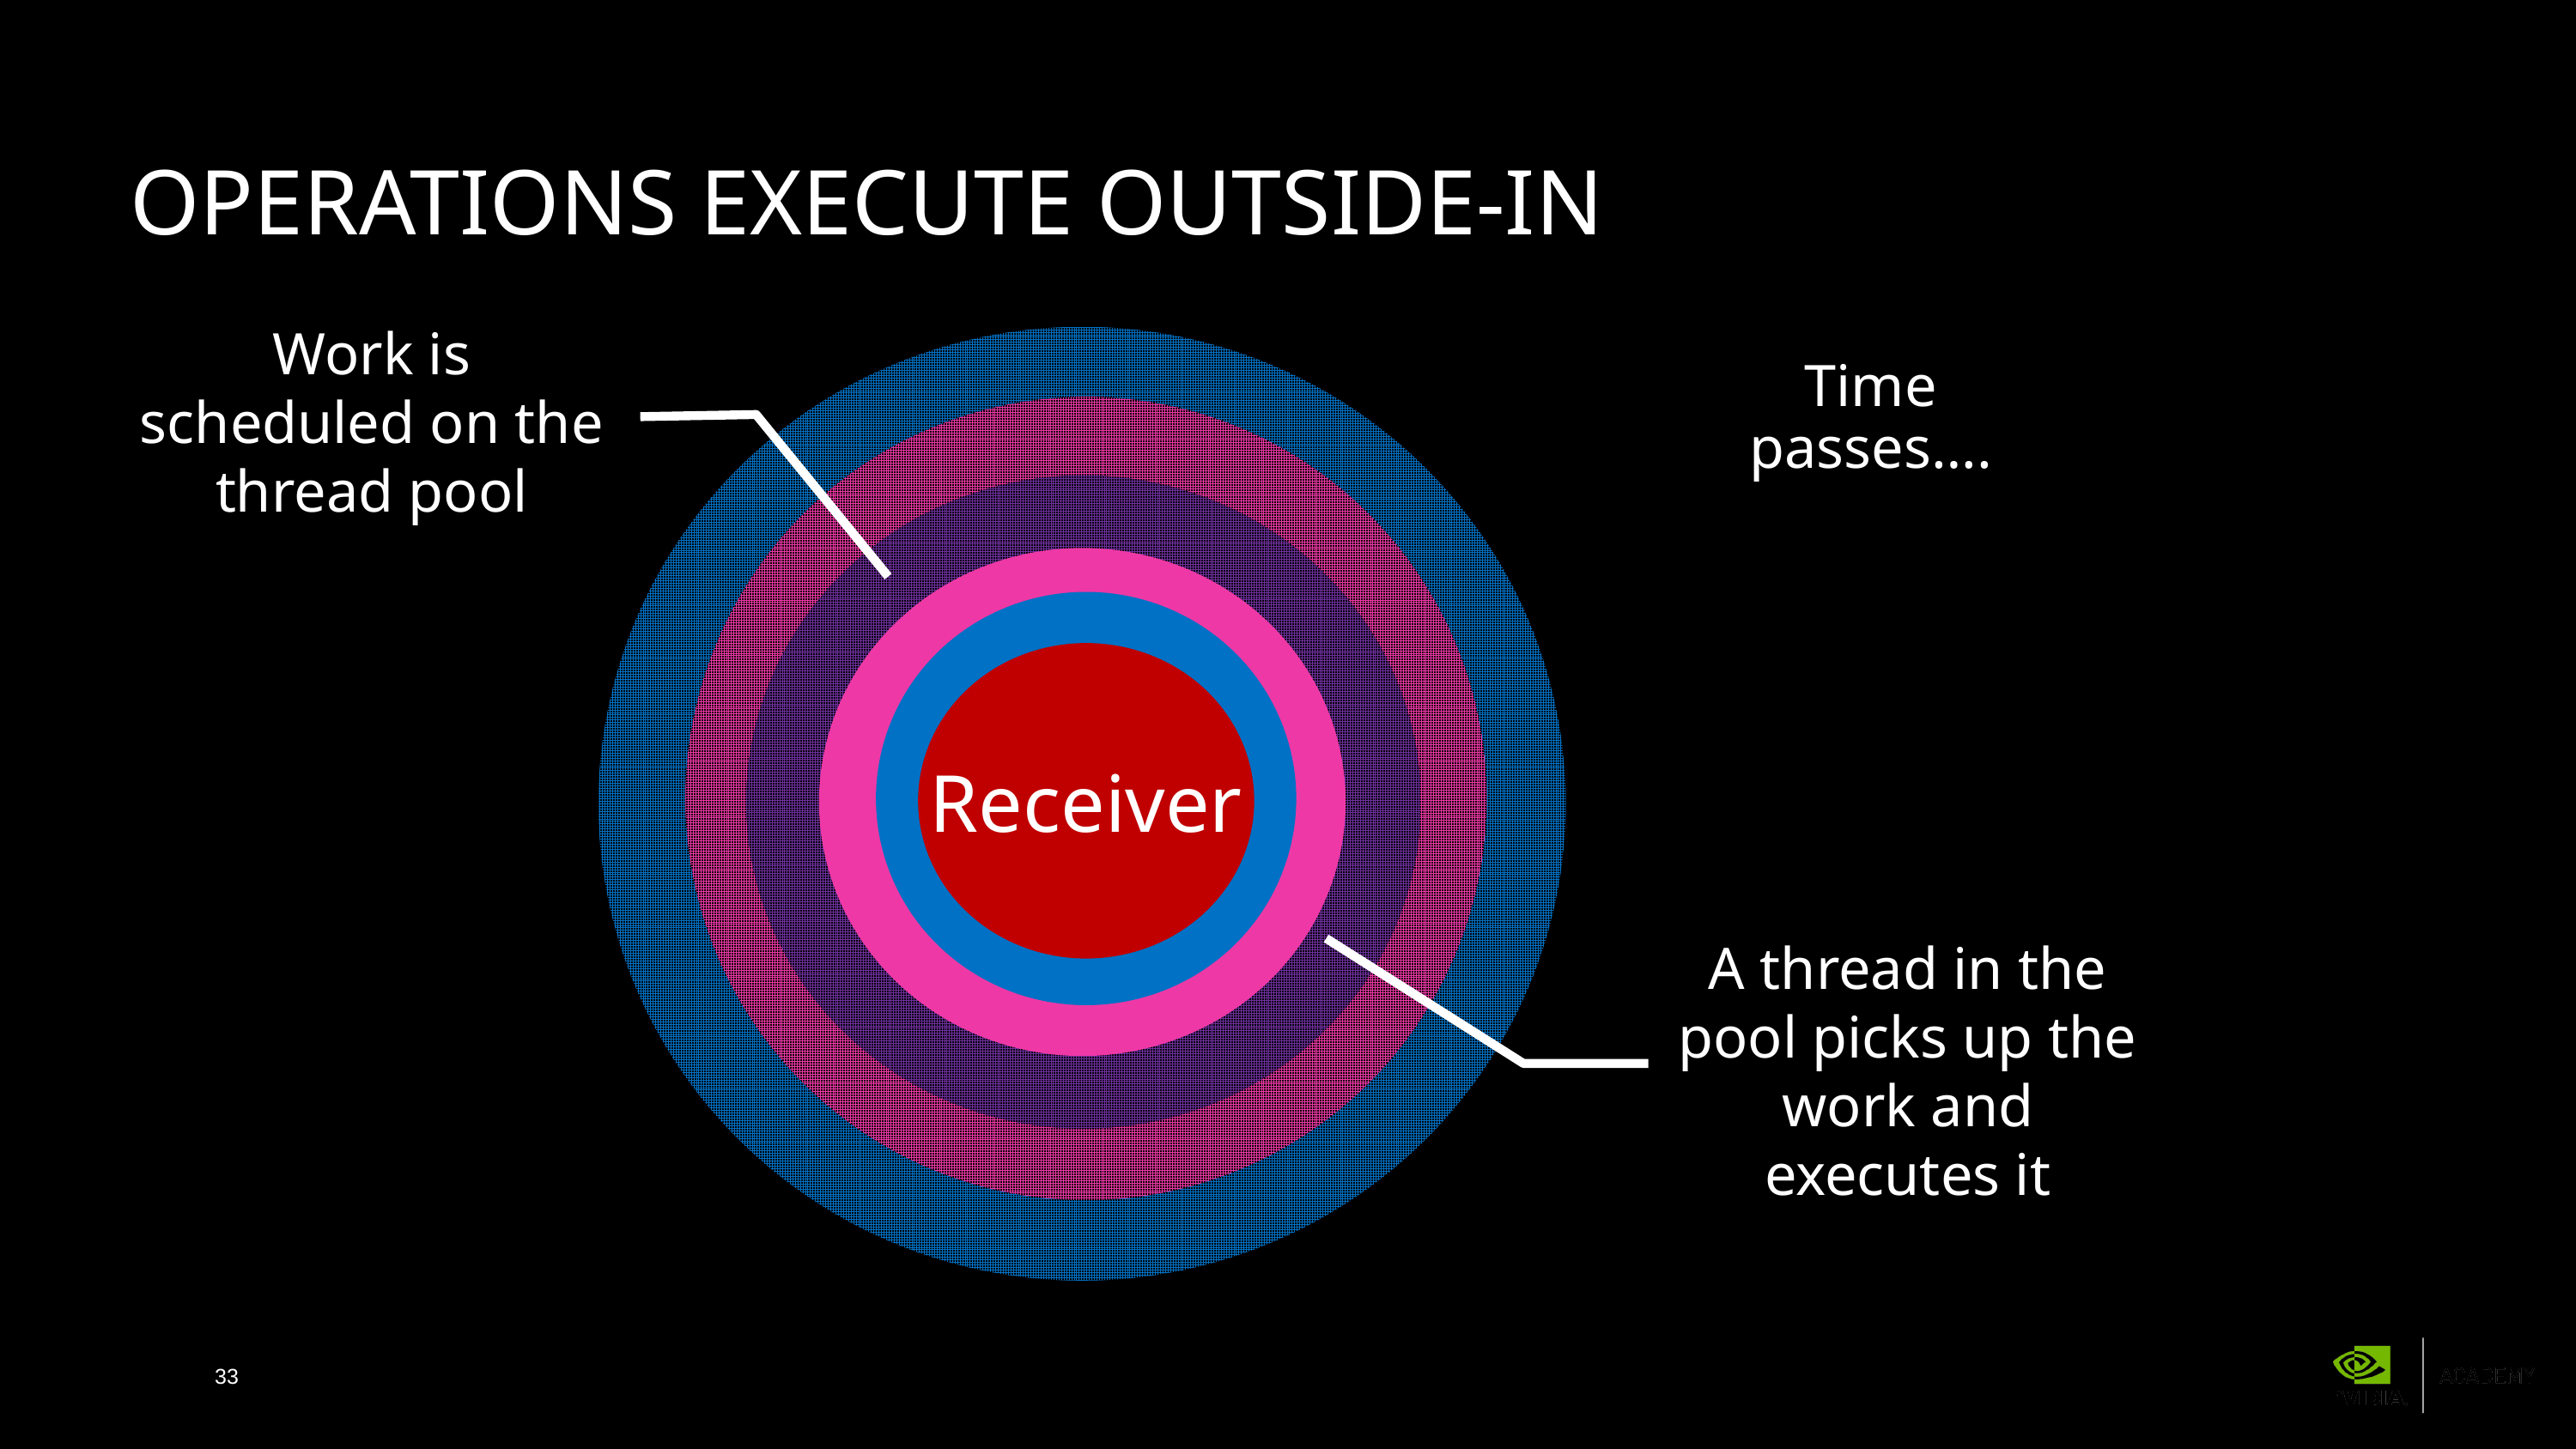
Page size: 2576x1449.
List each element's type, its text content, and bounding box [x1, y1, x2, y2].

text_box [874, 590, 1298, 1008]
title Operations execute outside-in [116, 122, 2459, 262]
text_box [683, 496, 1431, 1203]
picture [2301, 1319, 2561, 1432]
text_box [775, 324, 1568, 1046]
text_box [596, 436, 1498, 1282]
text_box A thread in the pool picks up the work and executes it [1653, 962, 2163, 1178]
slide_number 33 [202, 1337, 782, 1414]
text_box [823, 395, 1489, 1003]
text_box A thread in the pool picks up the work and executes it [1325, 937, 1649, 1065]
text_box Work is scheduled on the thread pool [117, 313, 627, 529]
text_box Time passes…. [1667, 349, 2075, 488]
text_box [817, 546, 1348, 1058]
text_box Receiver [916, 641, 1256, 961]
text_box Work is scheduled on the thread pool [640, 412, 890, 578]
text_box [744, 473, 1423, 1131]
